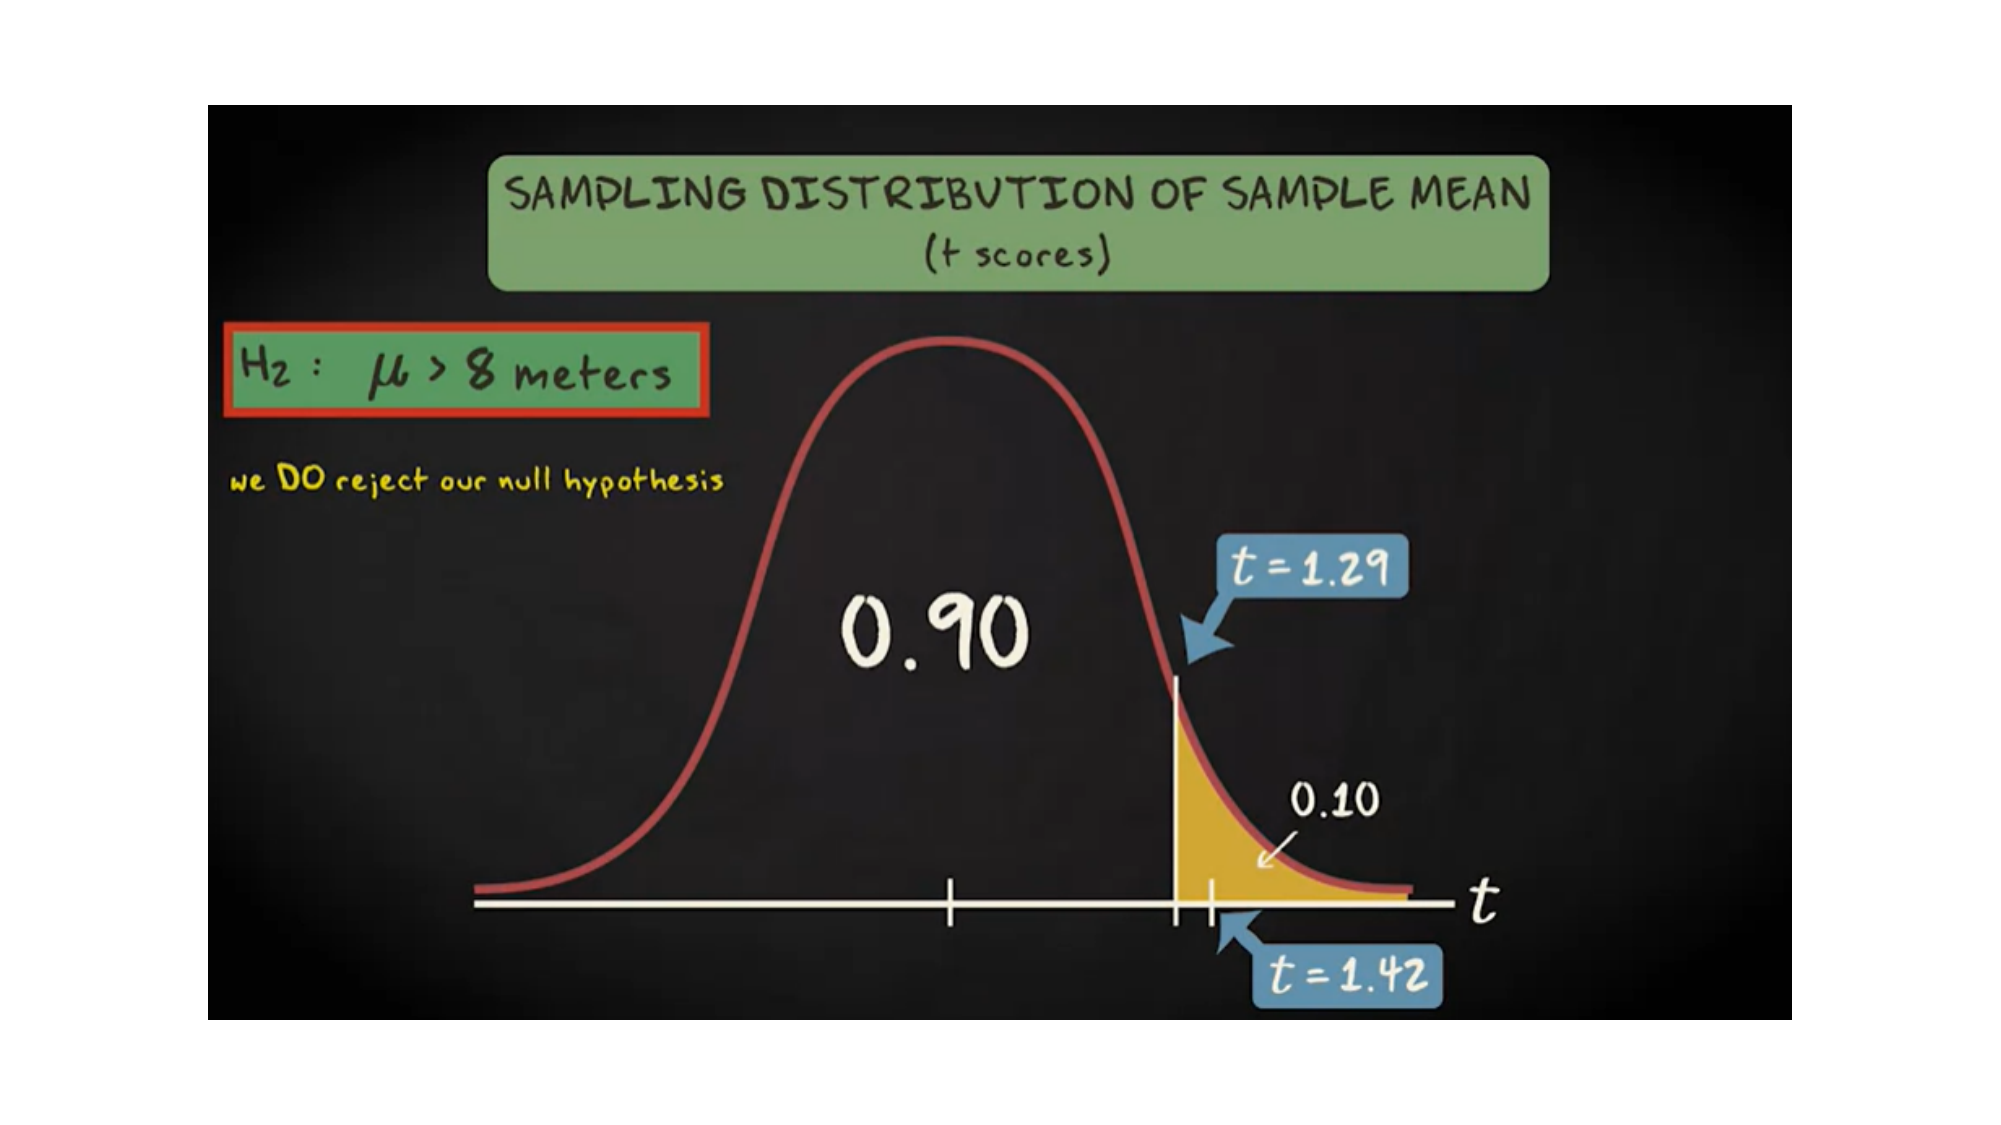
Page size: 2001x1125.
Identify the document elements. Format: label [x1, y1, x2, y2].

list [208, 105, 1792, 1020]
